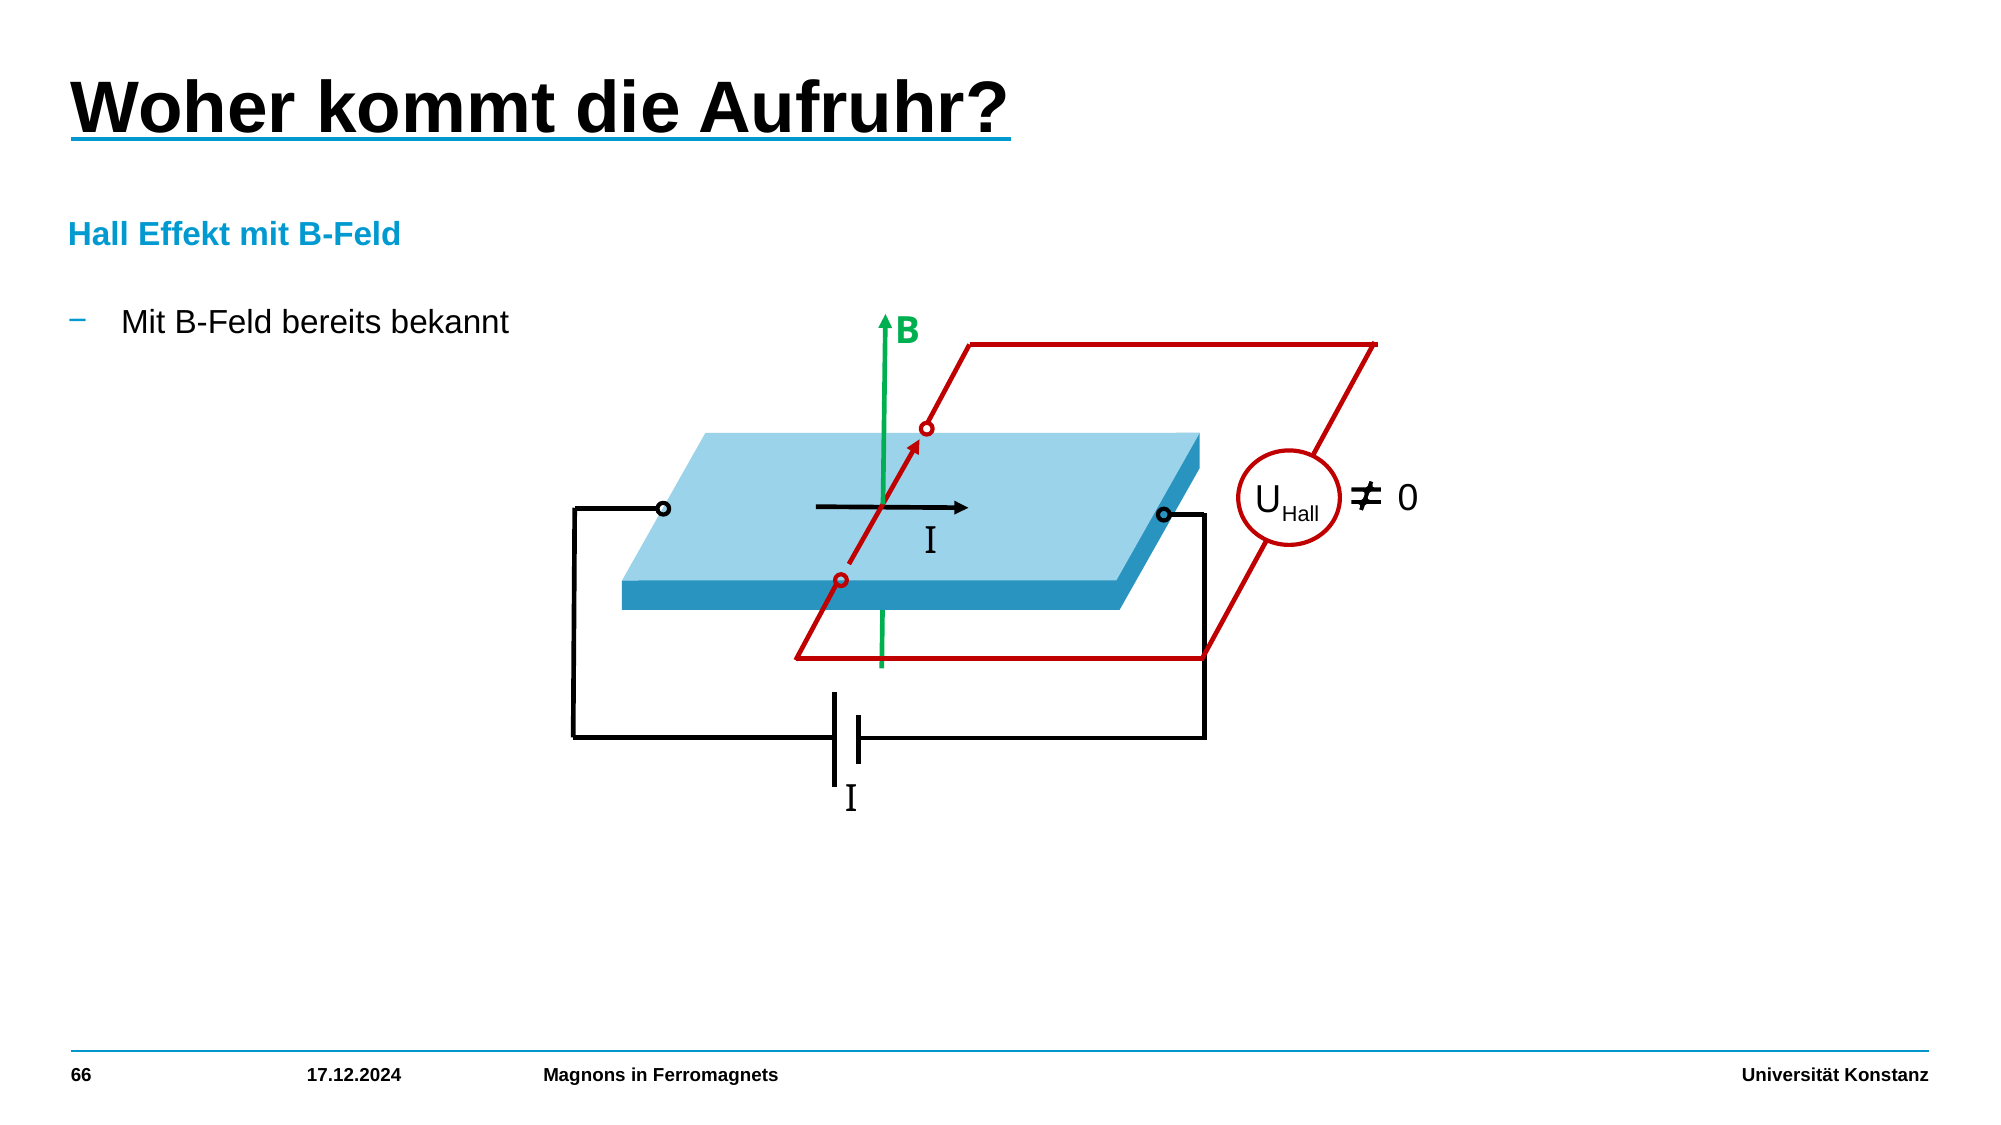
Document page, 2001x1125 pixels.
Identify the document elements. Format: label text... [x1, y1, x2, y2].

slide_number 66 [70, 1058, 276, 1094]
footer Magnons in Ferromagnets [543, 1058, 1489, 1094]
text_box 0 [1382, 465, 1434, 526]
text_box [572, 298, 1379, 827]
list Hall Effekt mit B-Feld Mit B-Feld bereits bekannt [67, 208, 681, 965]
title Woher kommt die Aufruhr? [70, 66, 1457, 173]
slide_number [306, 1058, 512, 1094]
